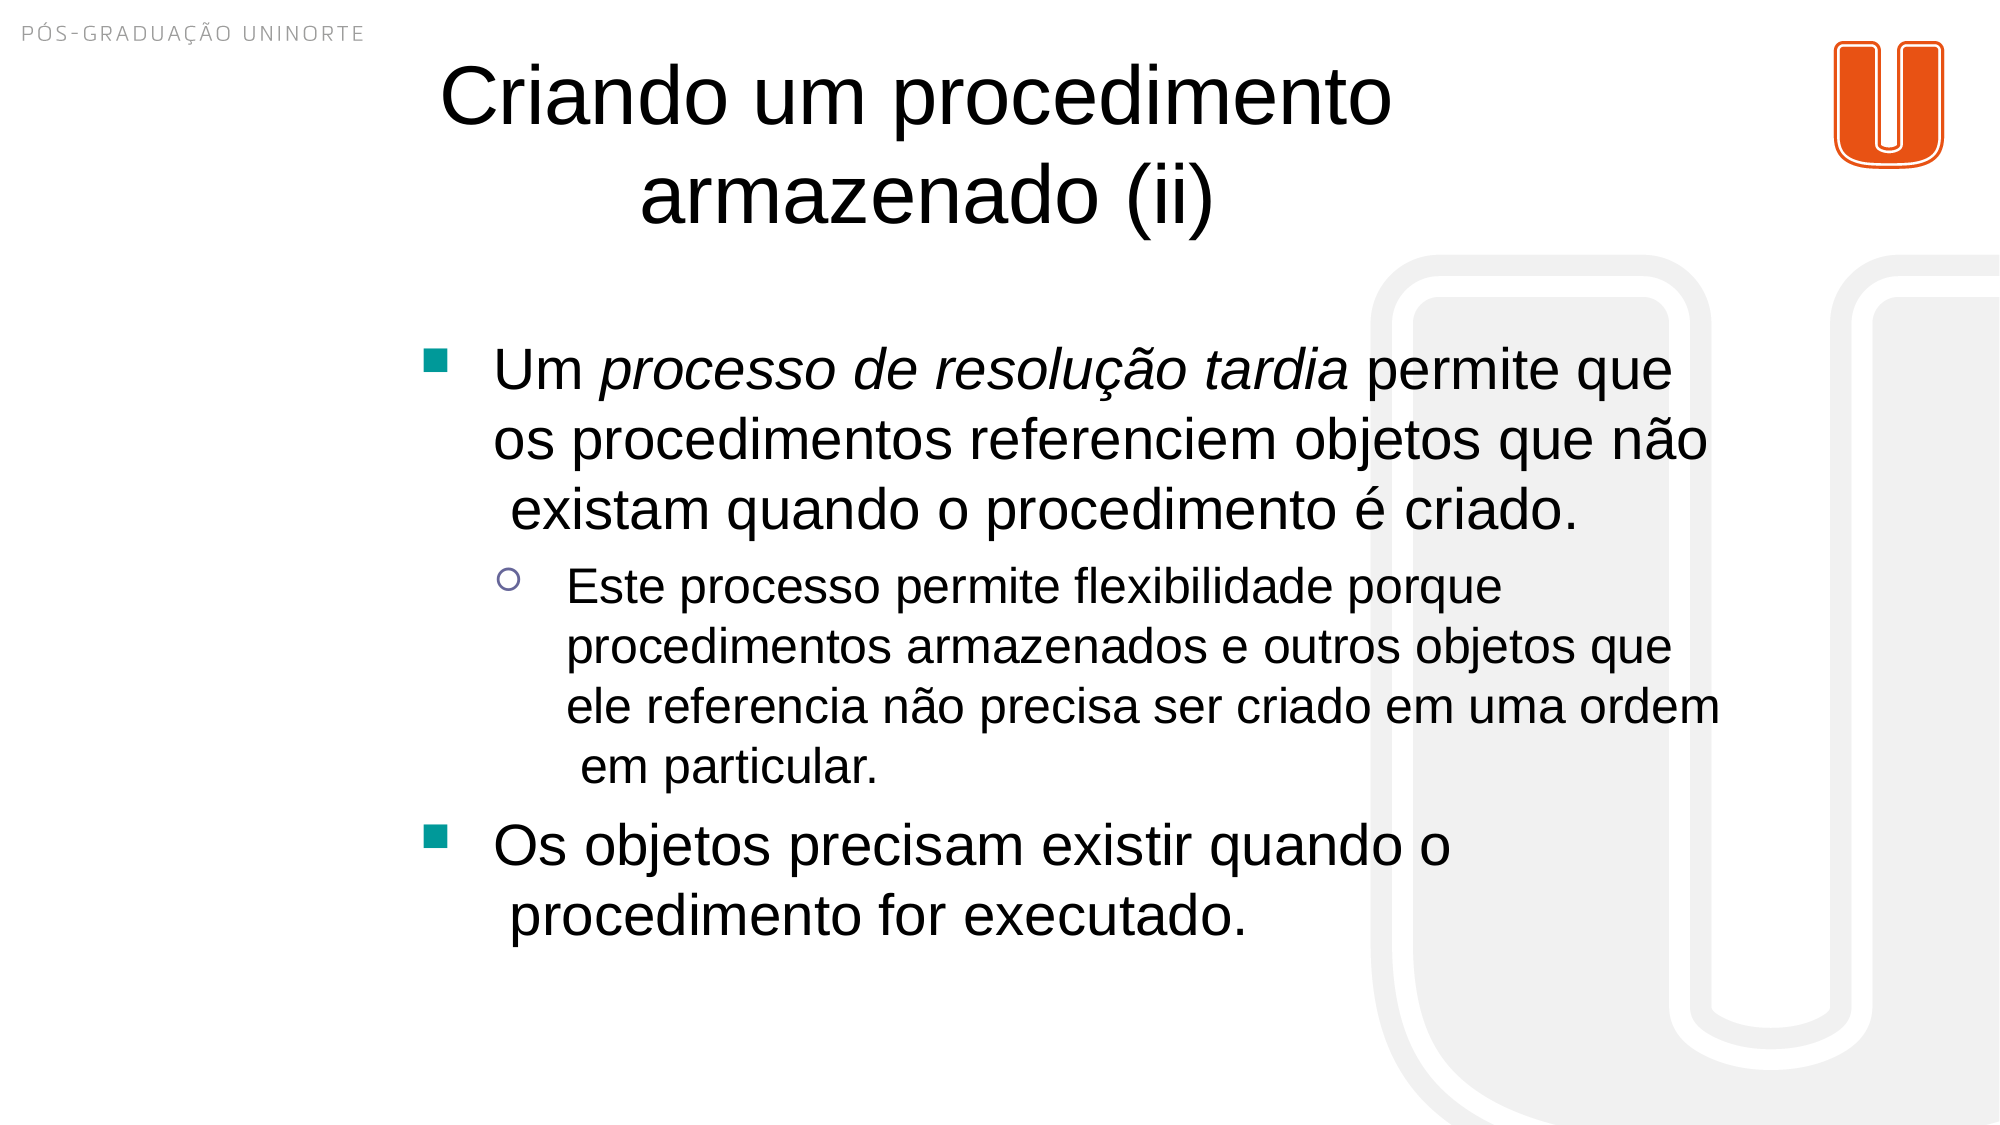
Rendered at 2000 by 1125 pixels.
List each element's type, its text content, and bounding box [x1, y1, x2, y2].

title Criando um procedimento armazenado (ii) [385, 38, 1470, 241]
picture [0, 0, 2000, 1125]
text_box Um processo de resolução tardia permite que os procedimentos referenciem objetos que não existam quando o procedimento é criado. Este processo permite flexibilidade porque procedimentos armazenados e outros objetos que ele referencia não precisa ser criado em uma ordem em particular. Os objetos precisam existir quando o procedimento for executado. [418, 328, 1728, 947]
